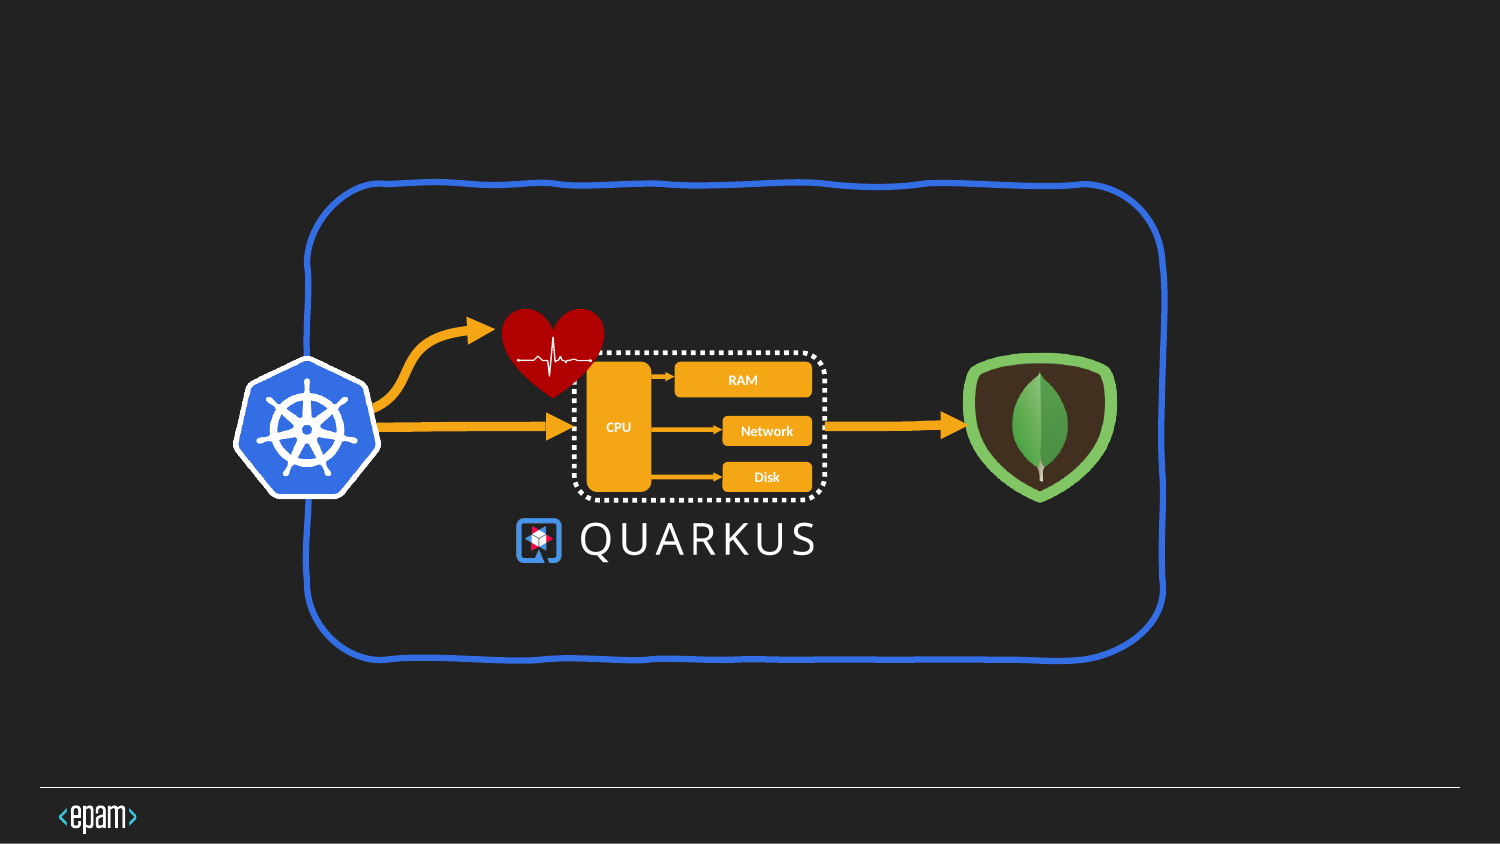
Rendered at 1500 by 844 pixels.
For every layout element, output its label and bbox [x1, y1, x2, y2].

picture [516, 517, 814, 564]
text_box [502, 307, 825, 501]
text_box [304, 181, 1166, 663]
text_box [308, 329, 496, 418]
picture [189, 352, 425, 504]
picture [921, 351, 1156, 514]
